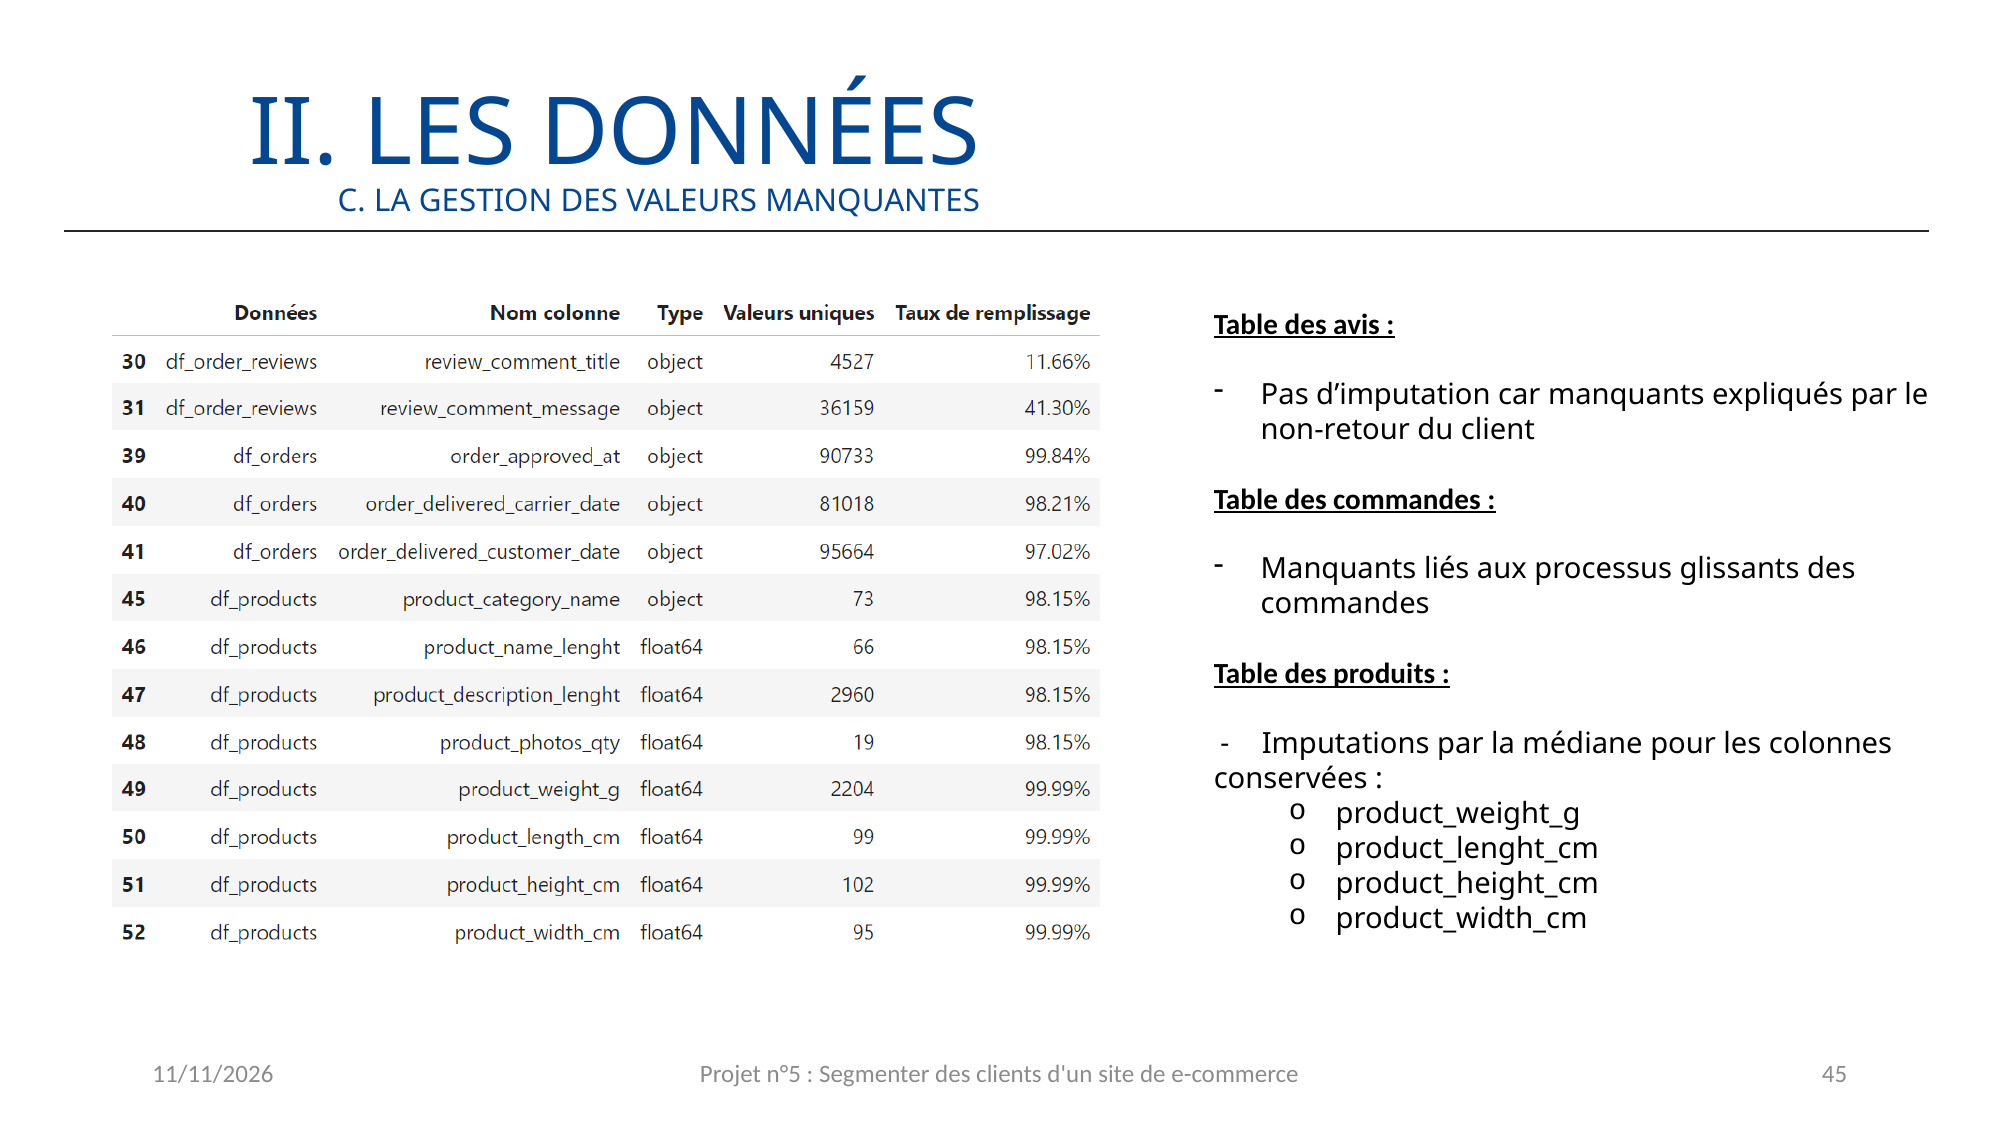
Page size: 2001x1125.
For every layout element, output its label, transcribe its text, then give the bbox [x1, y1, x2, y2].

text_box c. La gestion des valeurs manquantes [337, 171, 2000, 232]
picture [107, 282, 1105, 954]
text_box II. Les données [249, 55, 1959, 193]
footer Projet n°5 : Segmenter des clients d'un site de e-commerce [662, 1042, 1338, 1103]
slide_number 45 [1412, 1042, 1863, 1103]
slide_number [137, 1042, 588, 1103]
text_box Table des avis : Pas d’imputation car manquants expliqués par le non-retour du client Table des commandes : Manquants liés aux processus glissants des commandes Table des produits : - Imputations par la médiane pour les colonnes conservées : product_weight_g product_lenght_cm product_height_cm product_width_cm [1199, 297, 1976, 977]
